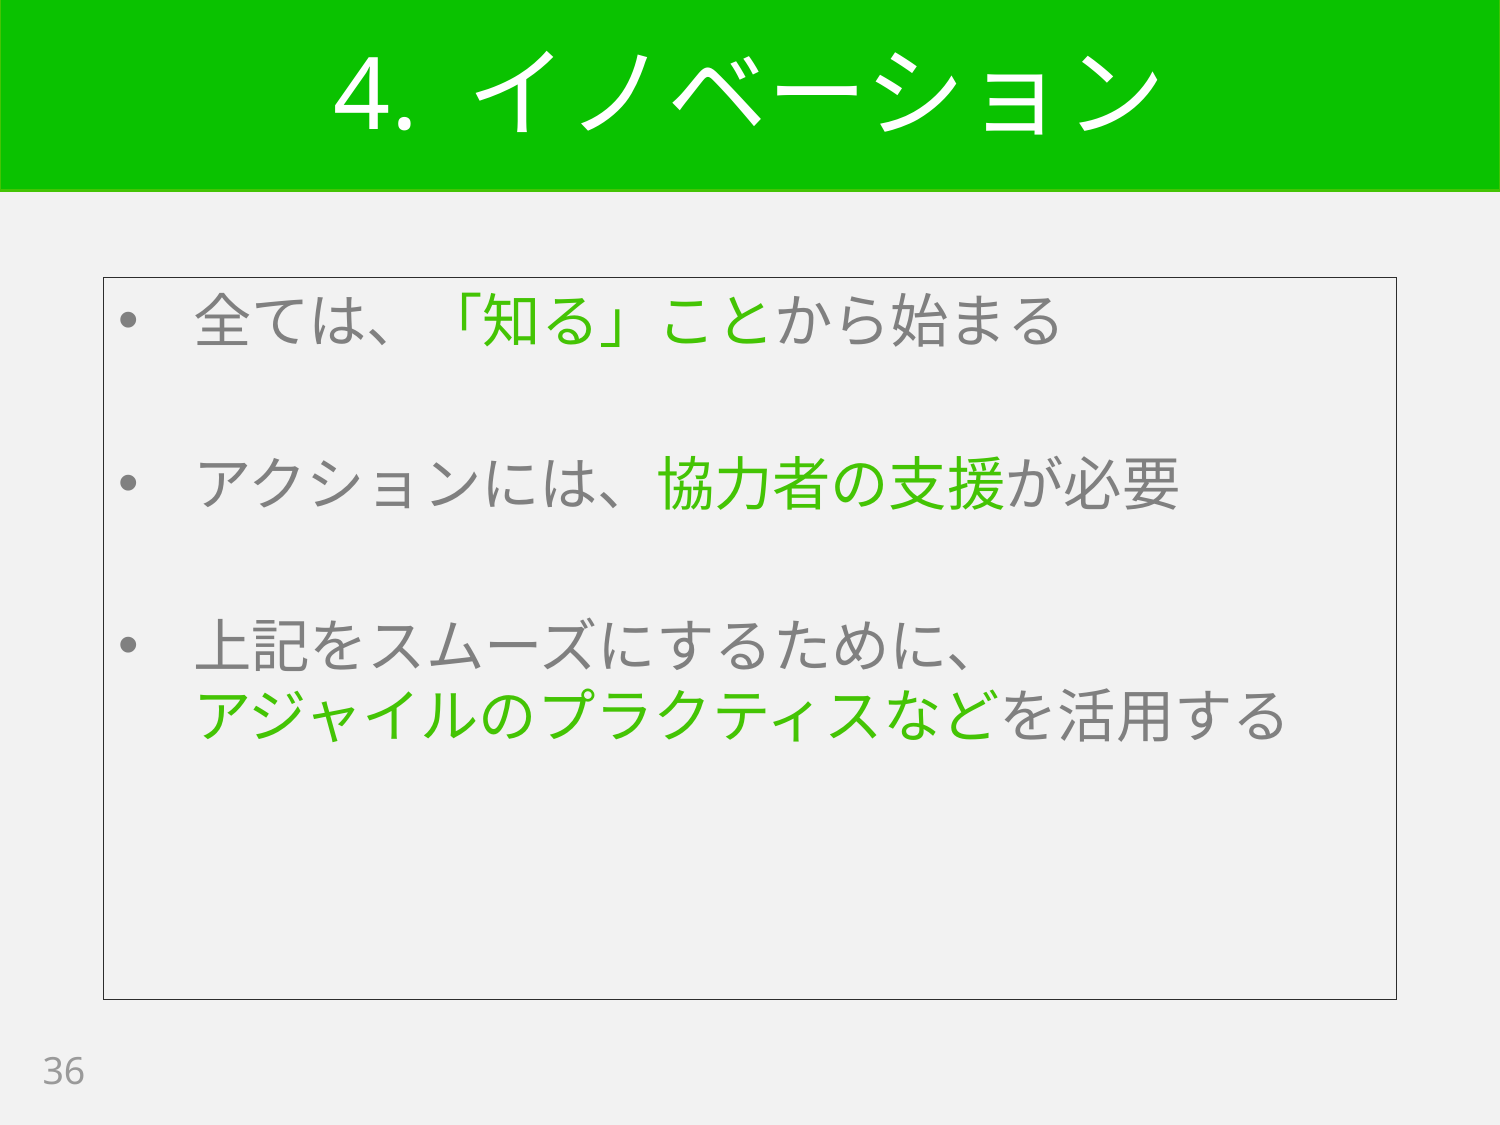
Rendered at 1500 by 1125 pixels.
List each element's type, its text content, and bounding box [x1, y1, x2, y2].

slide_number 36 [27, 1042, 146, 1102]
list 全ては、「知る」ことから始まる アクションには、協力者の支援が必要 上記をスムーズにするために、 アジャイルのプラクティスなどを活用する [103, 277, 1397, 1000]
title 4. イノベーション [0, 53, 1500, 140]
